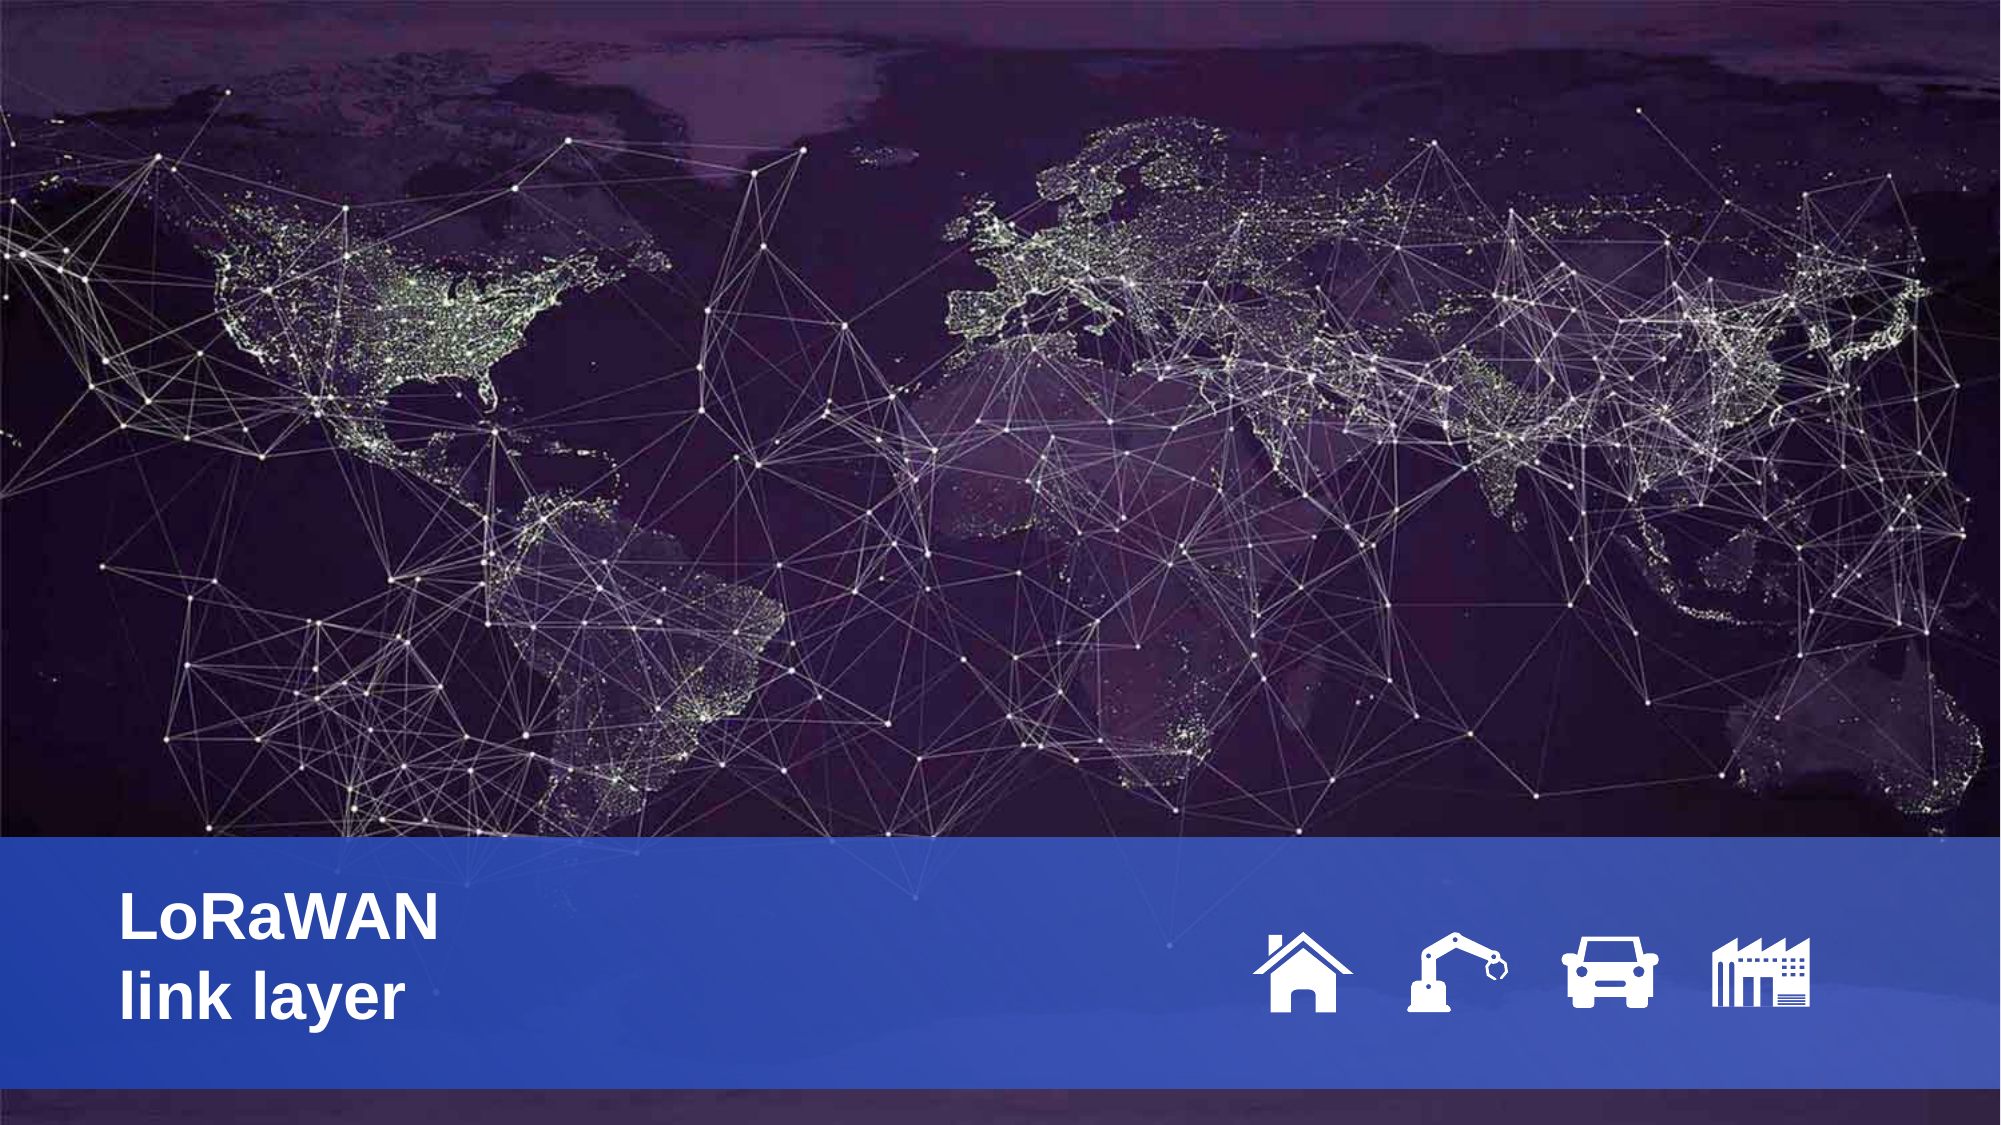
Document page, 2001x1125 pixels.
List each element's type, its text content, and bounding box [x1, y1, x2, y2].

picture [0, 0, 2001, 1125]
text_box [0, 837, 2000, 1090]
text_box [1711, 935, 1811, 1008]
text_box [1560, 935, 1660, 1009]
text_box LoRaWAN link layer [103, 865, 794, 1041]
text_box [1249, 929, 1357, 1014]
text_box [1407, 932, 1509, 1013]
